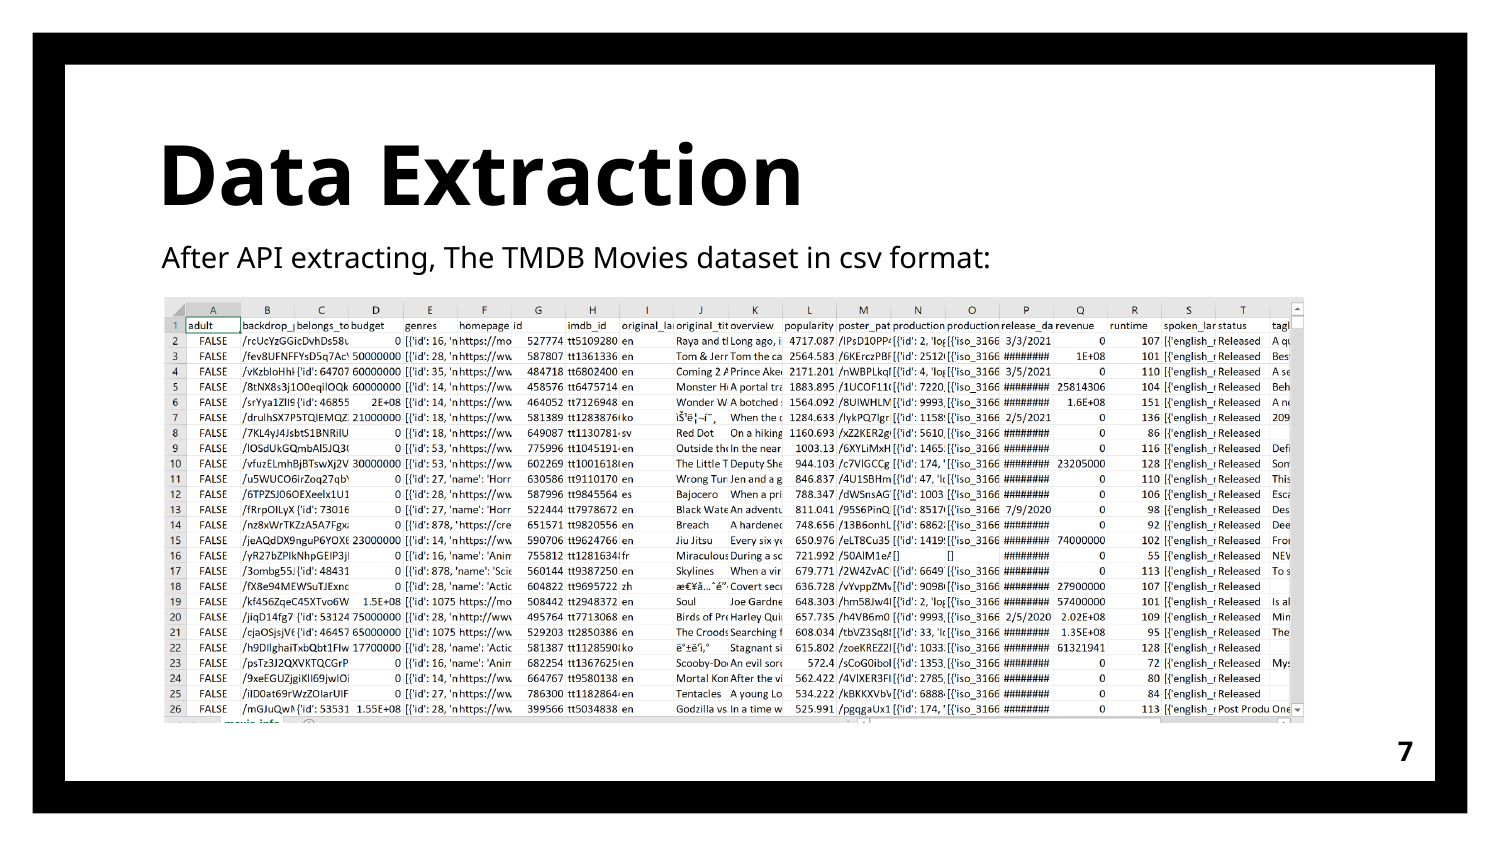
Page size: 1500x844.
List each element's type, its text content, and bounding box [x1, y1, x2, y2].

picture [164, 297, 1305, 723]
text_box After API extracting, The TMDB Movies dataset in csv format: [146, 224, 1190, 290]
title Data Extraction [142, 115, 923, 238]
slide_number 7 [1338, 720, 1429, 786]
